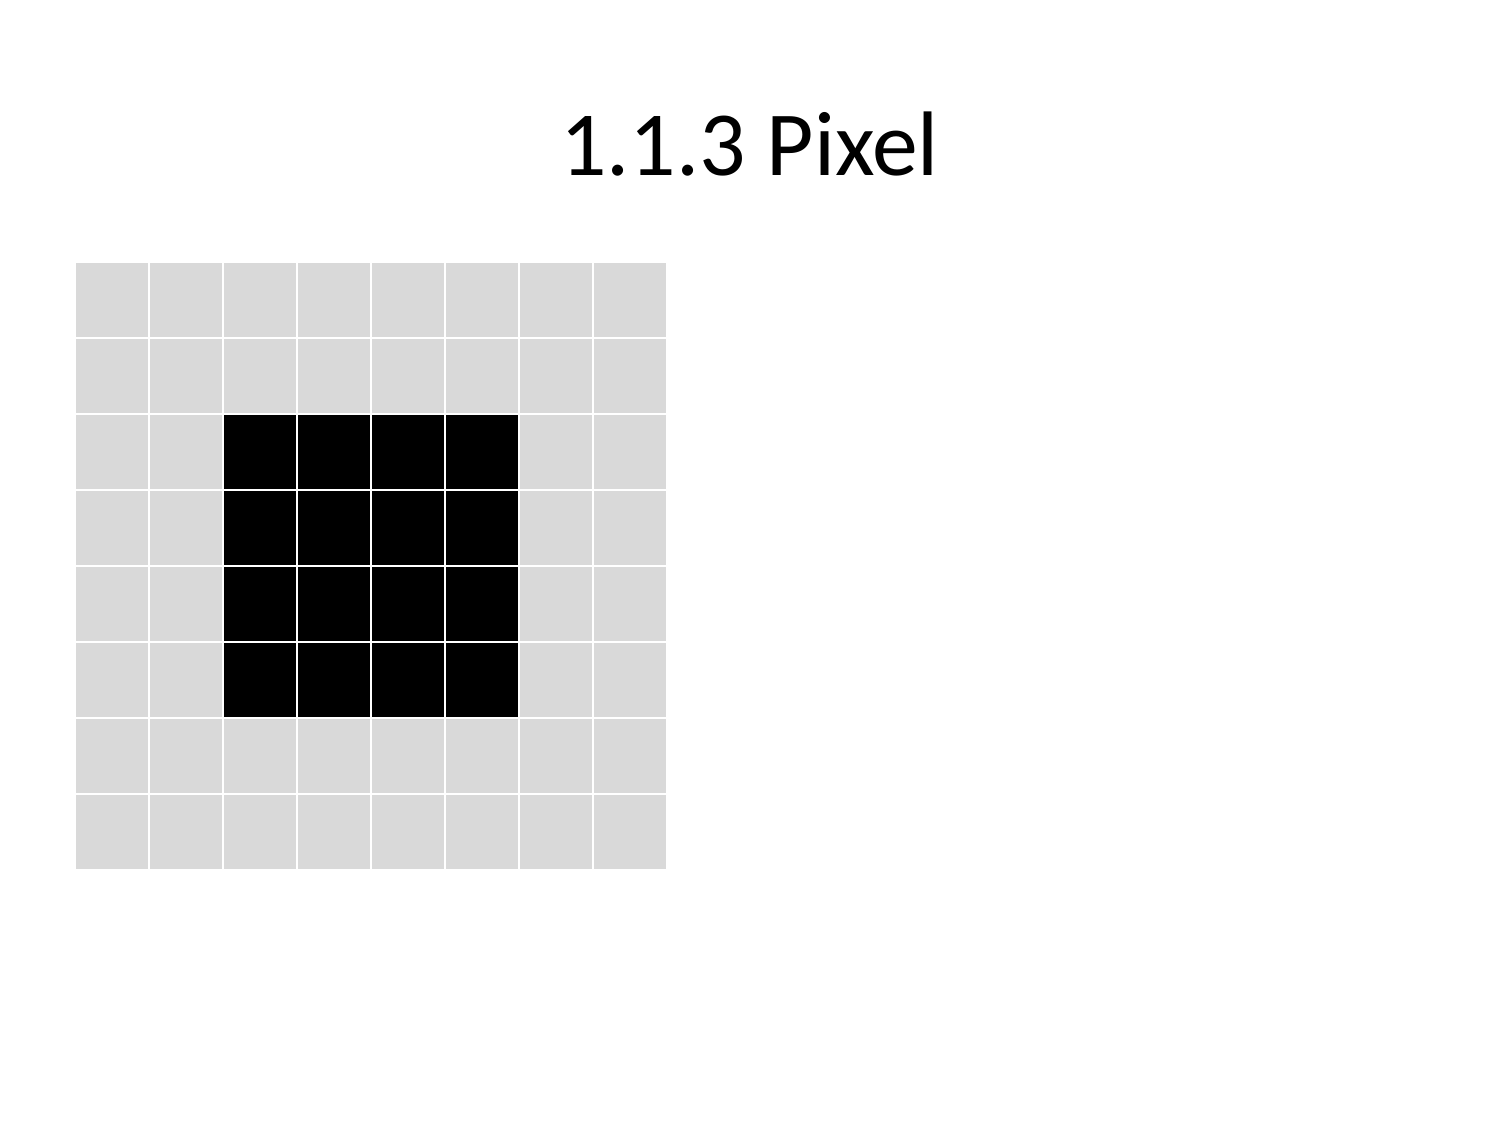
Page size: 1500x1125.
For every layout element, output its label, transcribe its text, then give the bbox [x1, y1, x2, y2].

table_cell [76, 415, 148, 489]
title 1.1.3 Pixel [75, 45, 1425, 233]
table_cell [298, 415, 370, 489]
table_cell [594, 567, 666, 641]
table_cell [150, 339, 222, 413]
table_cell [224, 795, 296, 869]
table_cell [224, 567, 296, 641]
table_header [298, 263, 370, 337]
table_cell [224, 643, 296, 717]
table_header [150, 263, 222, 337]
table_header [594, 263, 666, 337]
table_cell [372, 643, 444, 717]
table_cell [594, 415, 666, 489]
table_cell [372, 719, 444, 793]
table_cell [372, 795, 444, 869]
table_cell [76, 567, 148, 641]
table_cell [76, 339, 148, 413]
table_cell [76, 643, 148, 717]
table_cell [594, 795, 666, 869]
table_cell [446, 567, 518, 641]
table_cell [76, 491, 148, 565]
table_cell [594, 719, 666, 793]
table_cell [372, 339, 444, 413]
table_cell [594, 491, 666, 565]
table_cell [224, 415, 296, 489]
table_cell [298, 795, 370, 869]
table_cell [298, 339, 370, 413]
table_cell [520, 491, 592, 565]
table_cell [150, 415, 222, 489]
table_cell [594, 339, 666, 413]
table_cell [298, 719, 370, 793]
table_cell [372, 491, 444, 565]
table_cell [594, 643, 666, 717]
table_cell [520, 567, 592, 641]
table_cell [446, 719, 518, 793]
table_cell [150, 795, 222, 869]
table_cell [298, 643, 370, 717]
table_cell [298, 567, 370, 641]
table_cell [150, 643, 222, 717]
table_cell [520, 719, 592, 793]
table_cell [446, 795, 518, 869]
table_header [520, 263, 592, 337]
table_cell [520, 643, 592, 717]
table_cell [372, 567, 444, 641]
table_header [372, 263, 444, 337]
table_cell [520, 795, 592, 869]
table_cell [298, 491, 370, 565]
table_cell [446, 415, 518, 489]
table_cell [446, 491, 518, 565]
table_header [76, 263, 148, 337]
table_cell [372, 415, 444, 489]
table_cell [446, 643, 518, 717]
table_cell [150, 491, 222, 565]
table_cell [520, 415, 592, 489]
table_header [446, 263, 518, 337]
table_cell [446, 339, 518, 413]
table_cell [150, 567, 222, 641]
table_cell [520, 339, 592, 413]
table_cell [224, 491, 296, 565]
table_header [224, 263, 296, 337]
table_cell [224, 719, 296, 793]
table_cell [76, 719, 148, 793]
table_cell [150, 719, 222, 793]
table_cell [224, 339, 296, 413]
table_cell [76, 795, 148, 869]
